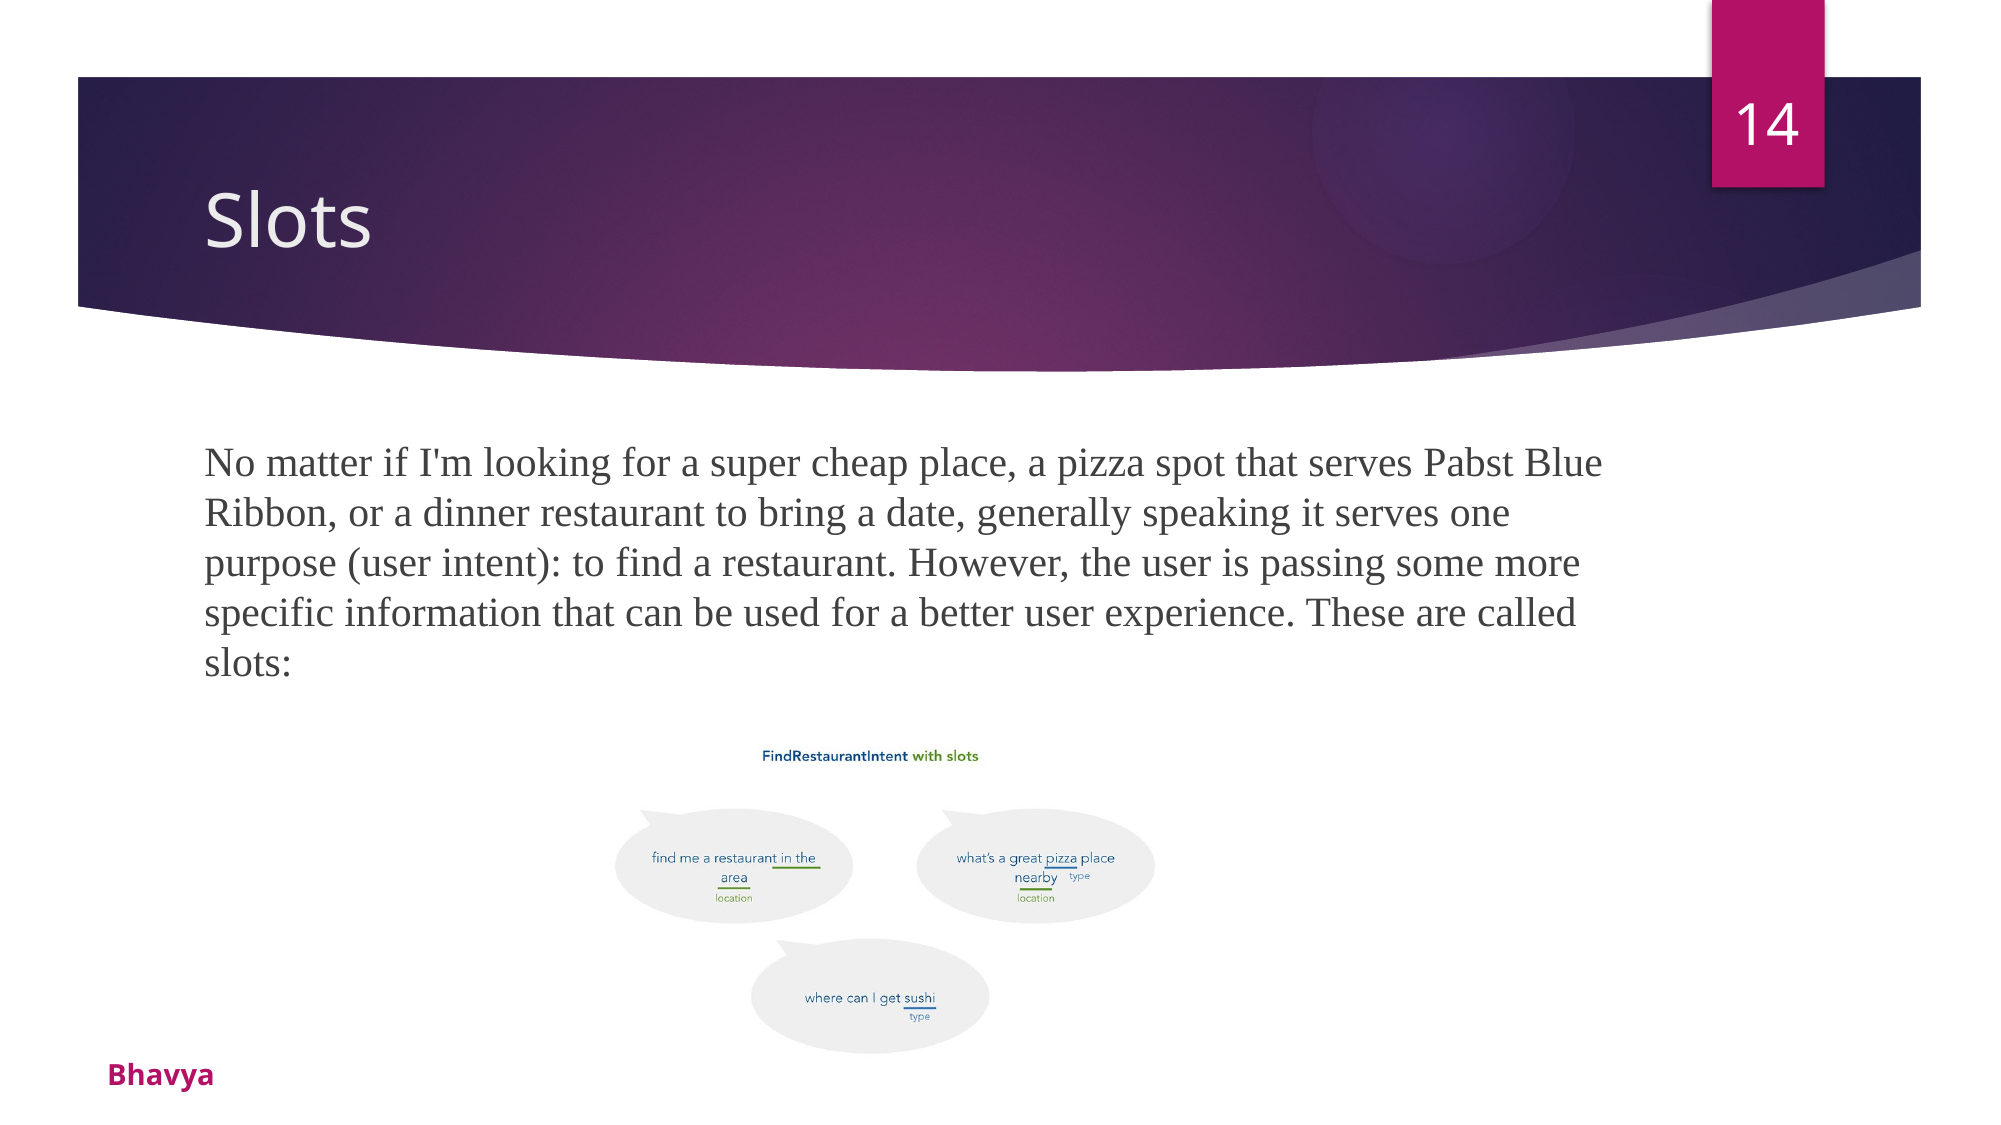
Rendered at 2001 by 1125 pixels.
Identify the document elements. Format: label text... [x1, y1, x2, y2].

title Slots [189, 159, 1627, 276]
footer Bhavya [92, 1048, 726, 1099]
slide_number 14 [1698, 48, 1836, 175]
list No matter if I'm looking for a super cheap place, a pizza spot that serves Pabst Blue Ribbon, or a dinner restaurant to bring a date, generally speaking it serves one purpose (user intent): to find a restaurant. However, the user is passing some more specific information that can be used for a better user experience. These are called slots: [189, 427, 1638, 988]
picture [561, 727, 1179, 1074]
